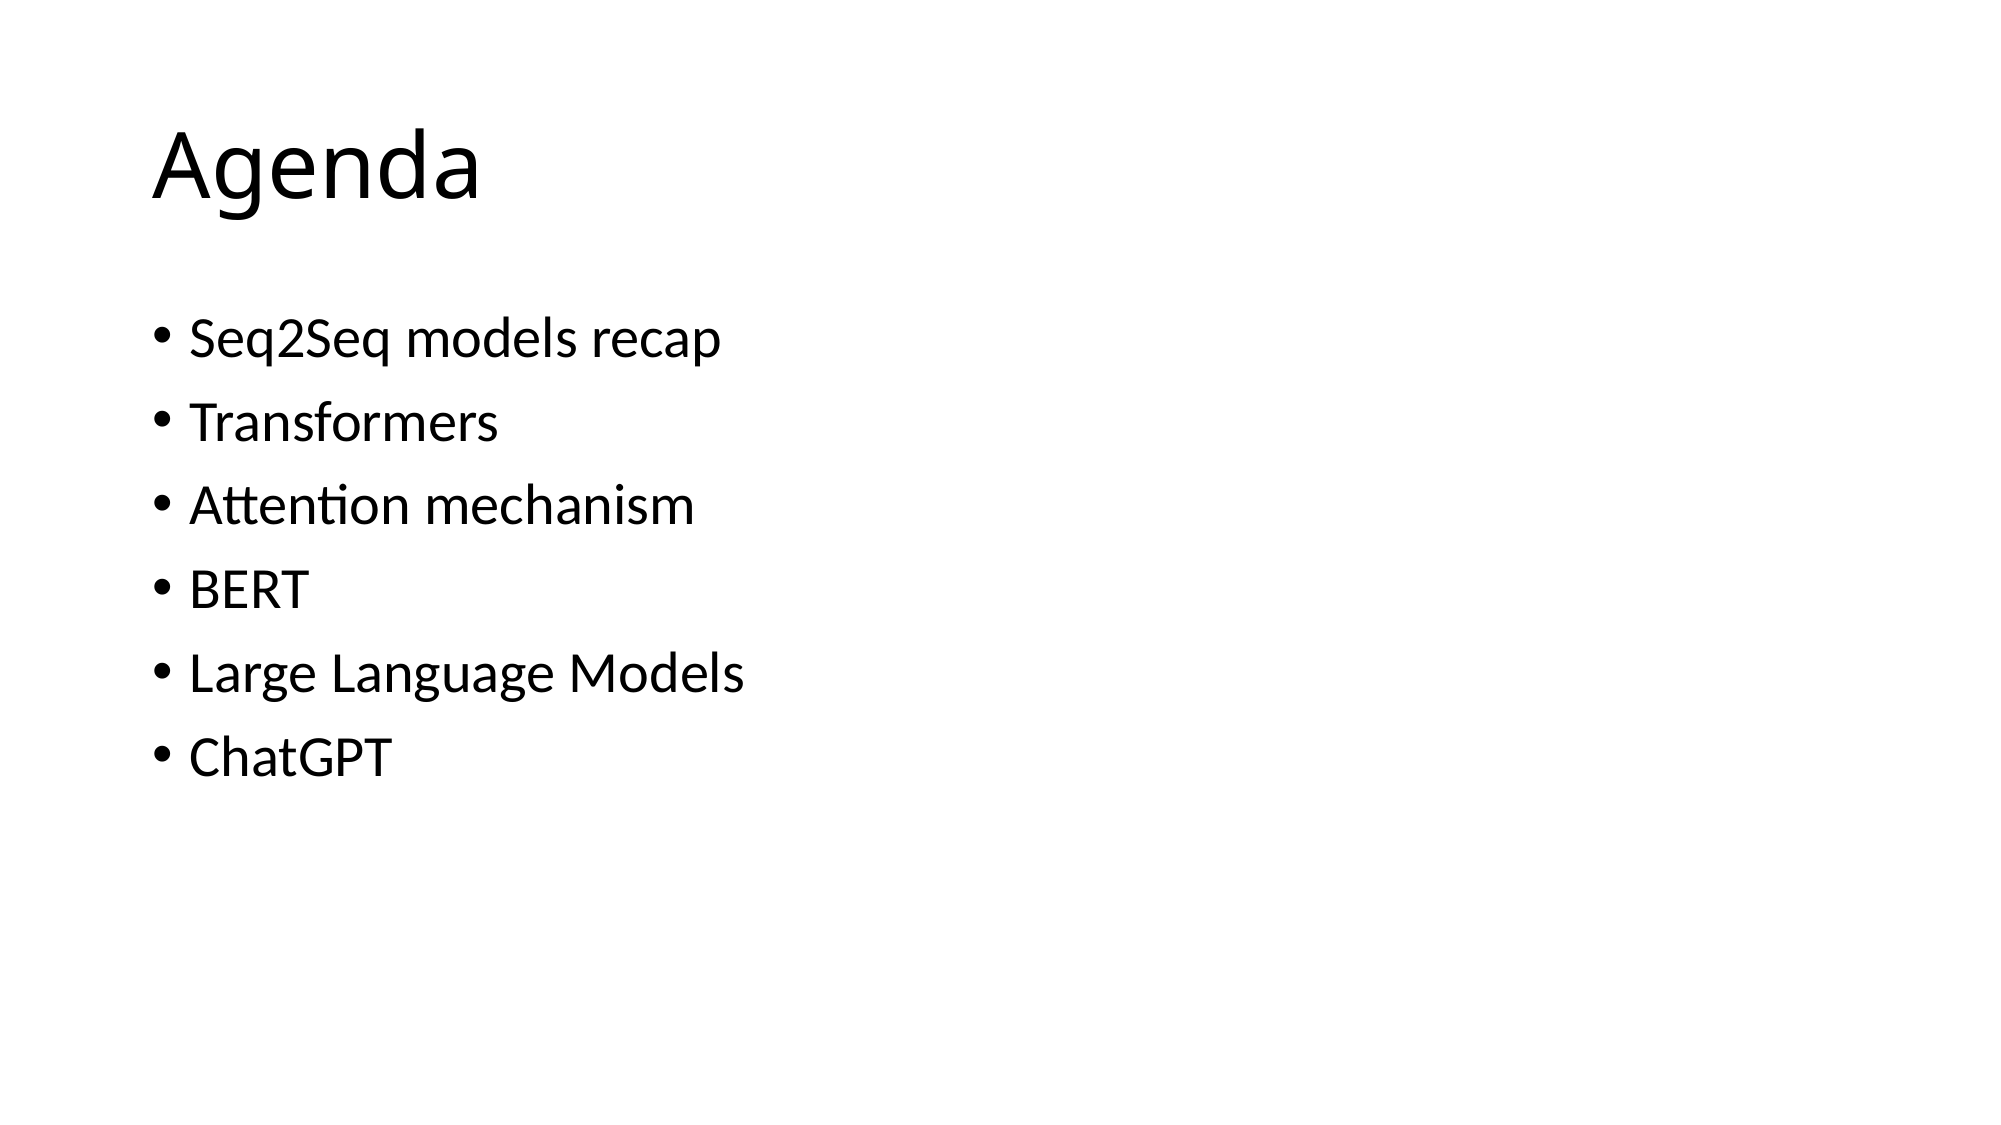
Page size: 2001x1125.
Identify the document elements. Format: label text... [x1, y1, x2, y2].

list Seq2Seq models recap Transformers Attention mechanism BERT Large Language Models ChatGPT [137, 299, 1863, 1014]
title Agenda [137, 59, 1863, 278]
